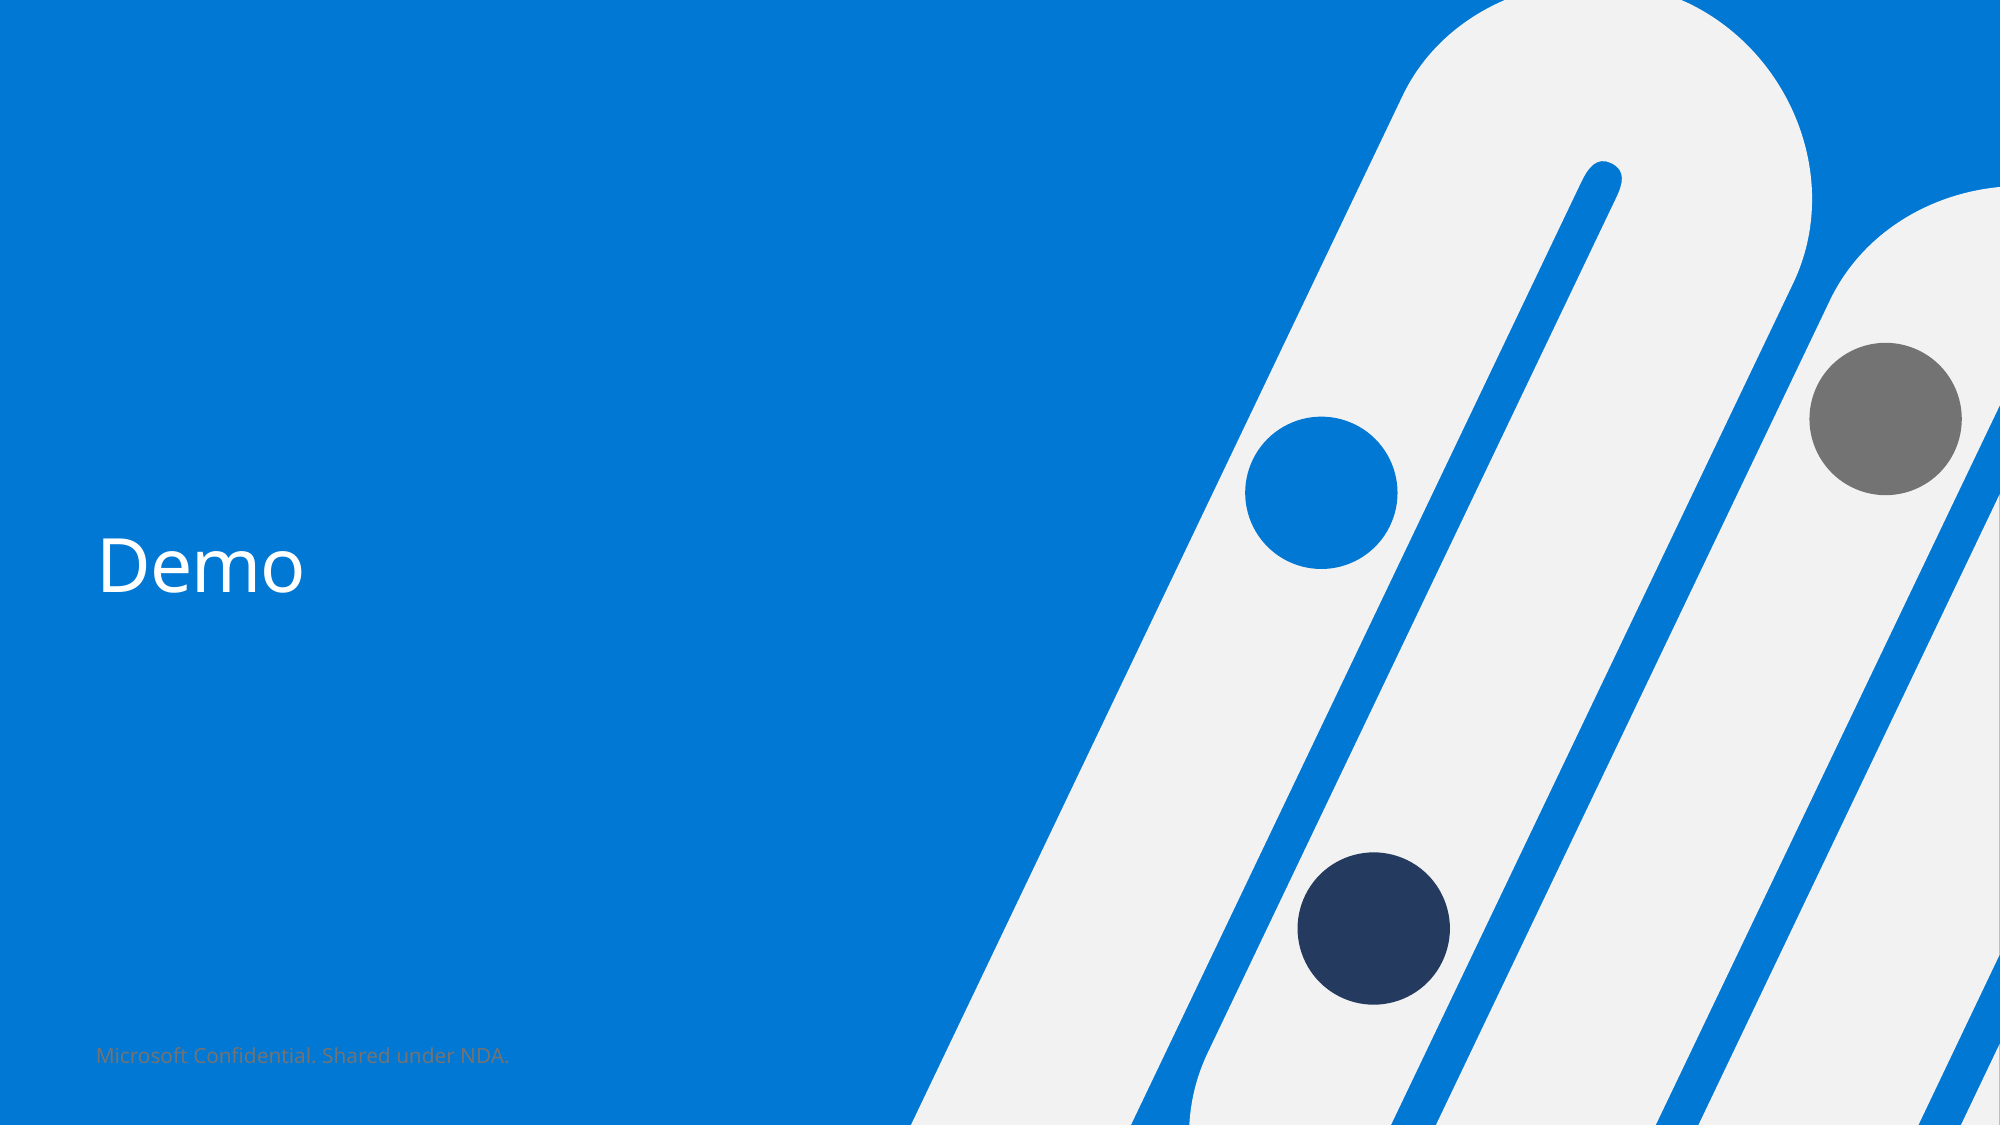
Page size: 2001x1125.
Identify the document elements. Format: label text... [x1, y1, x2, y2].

title Demo [96, 517, 679, 608]
